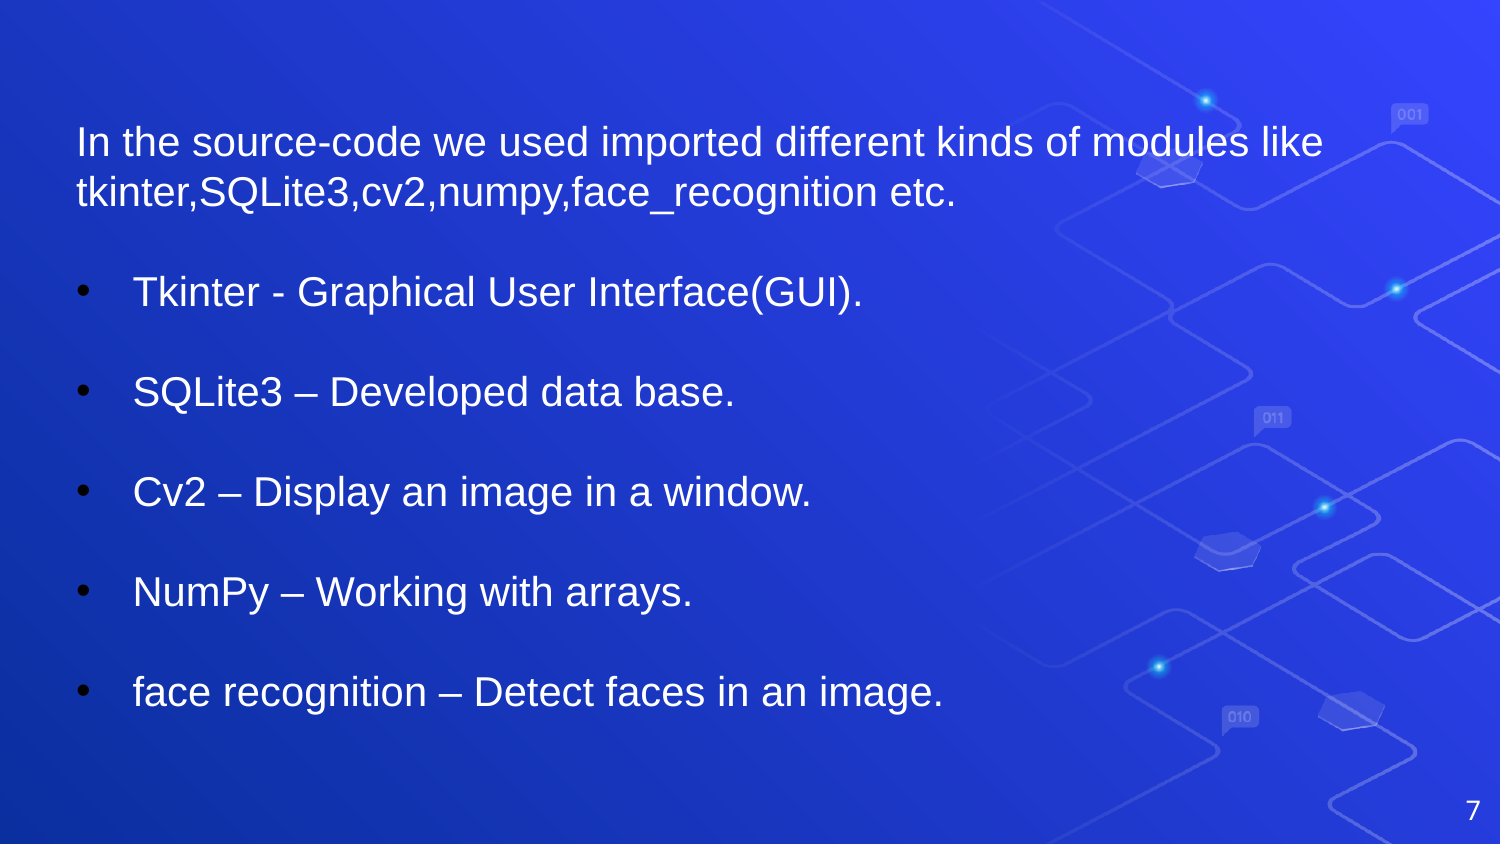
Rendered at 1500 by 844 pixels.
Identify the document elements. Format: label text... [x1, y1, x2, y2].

picture [0, 0, 1500, 844]
text_box In the source-code we used imported different kinds of modules like tkinter,SQLite3,cv2,numpy,face_recognition etc. Tkinter - Graphical User Interface(GUI). SQLite3 – Developed data base. Cv2 – Display an image in a window. NumPy – Working with arrays. face recognition – Detect faces in an image. [61, 57, 1437, 844]
slide_number 7 [1437, 779, 1482, 844]
